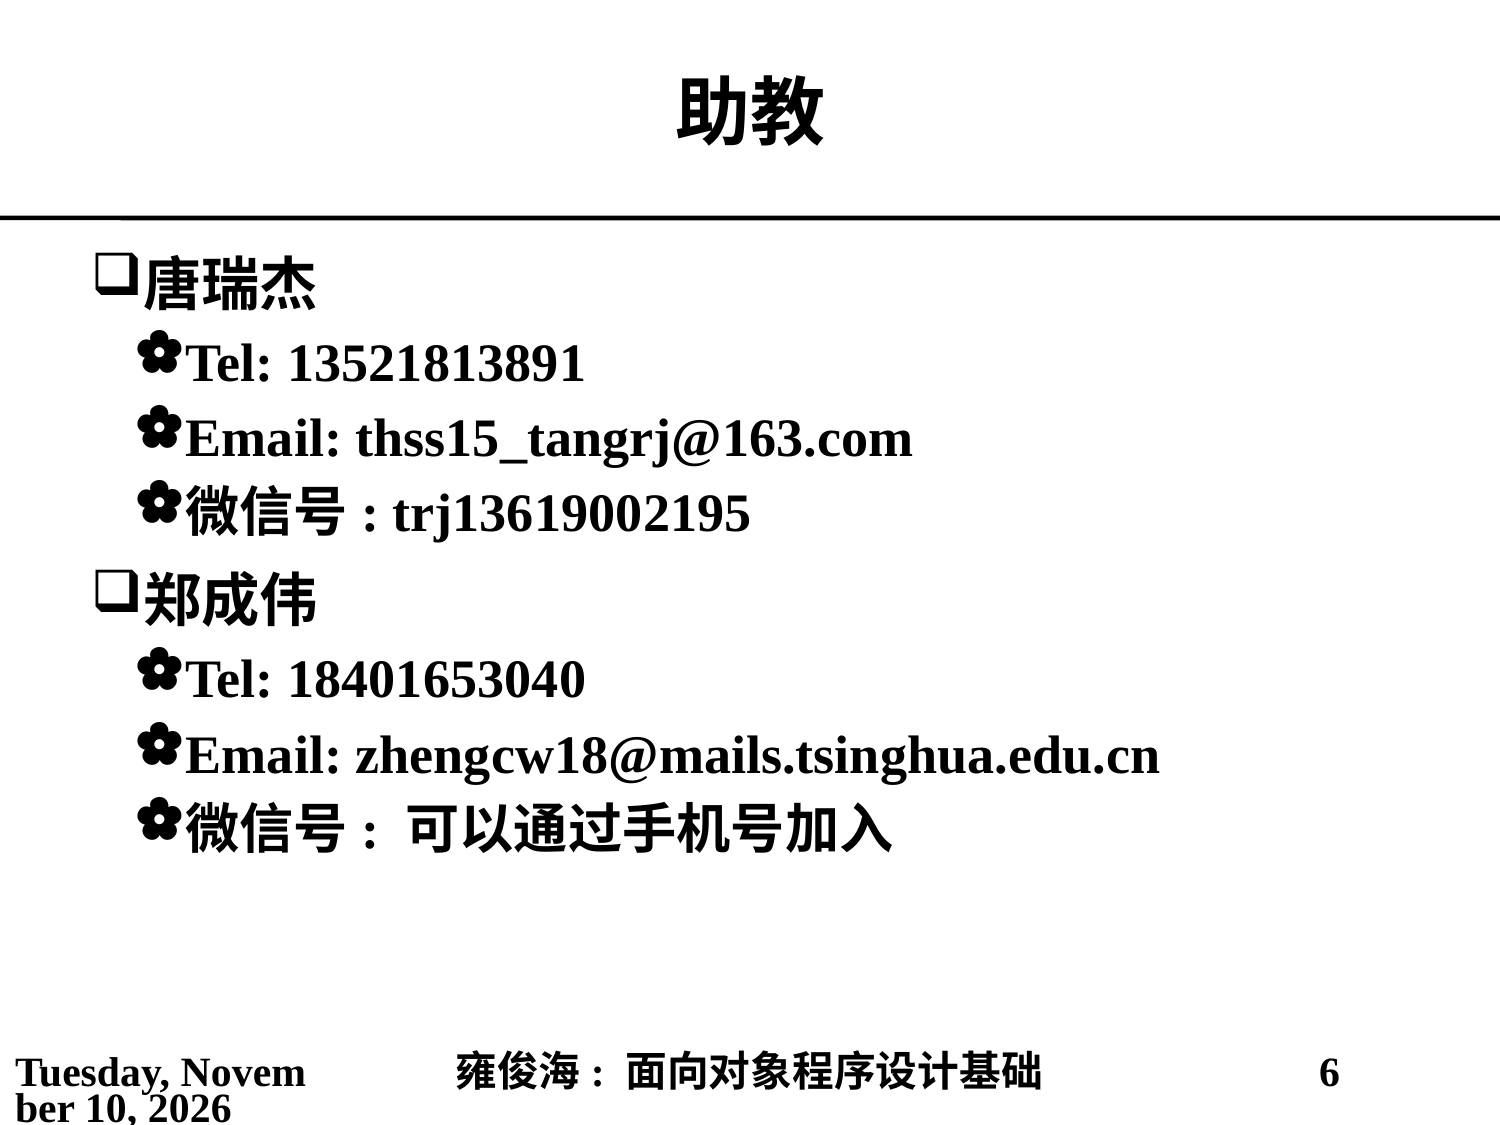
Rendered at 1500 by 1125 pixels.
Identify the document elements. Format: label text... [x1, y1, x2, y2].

title 助教 [0, 0, 1500, 217]
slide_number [0, 1042, 337, 1103]
list 唐瑞杰 Tel: 13521813891 Email: thss15_tangrj@163.com 微信号: trj13619002195 郑成伟 Tel: 18401653040 Email: zhengcw18@mails.tsinghua.edu.cn 微信号: 可以通过手机号加入 [75, 239, 1425, 1042]
slide_number 6 [1161, 1042, 1499, 1103]
footer 雍俊海: 面向对象程序设计基础 [337, 1042, 1161, 1103]
